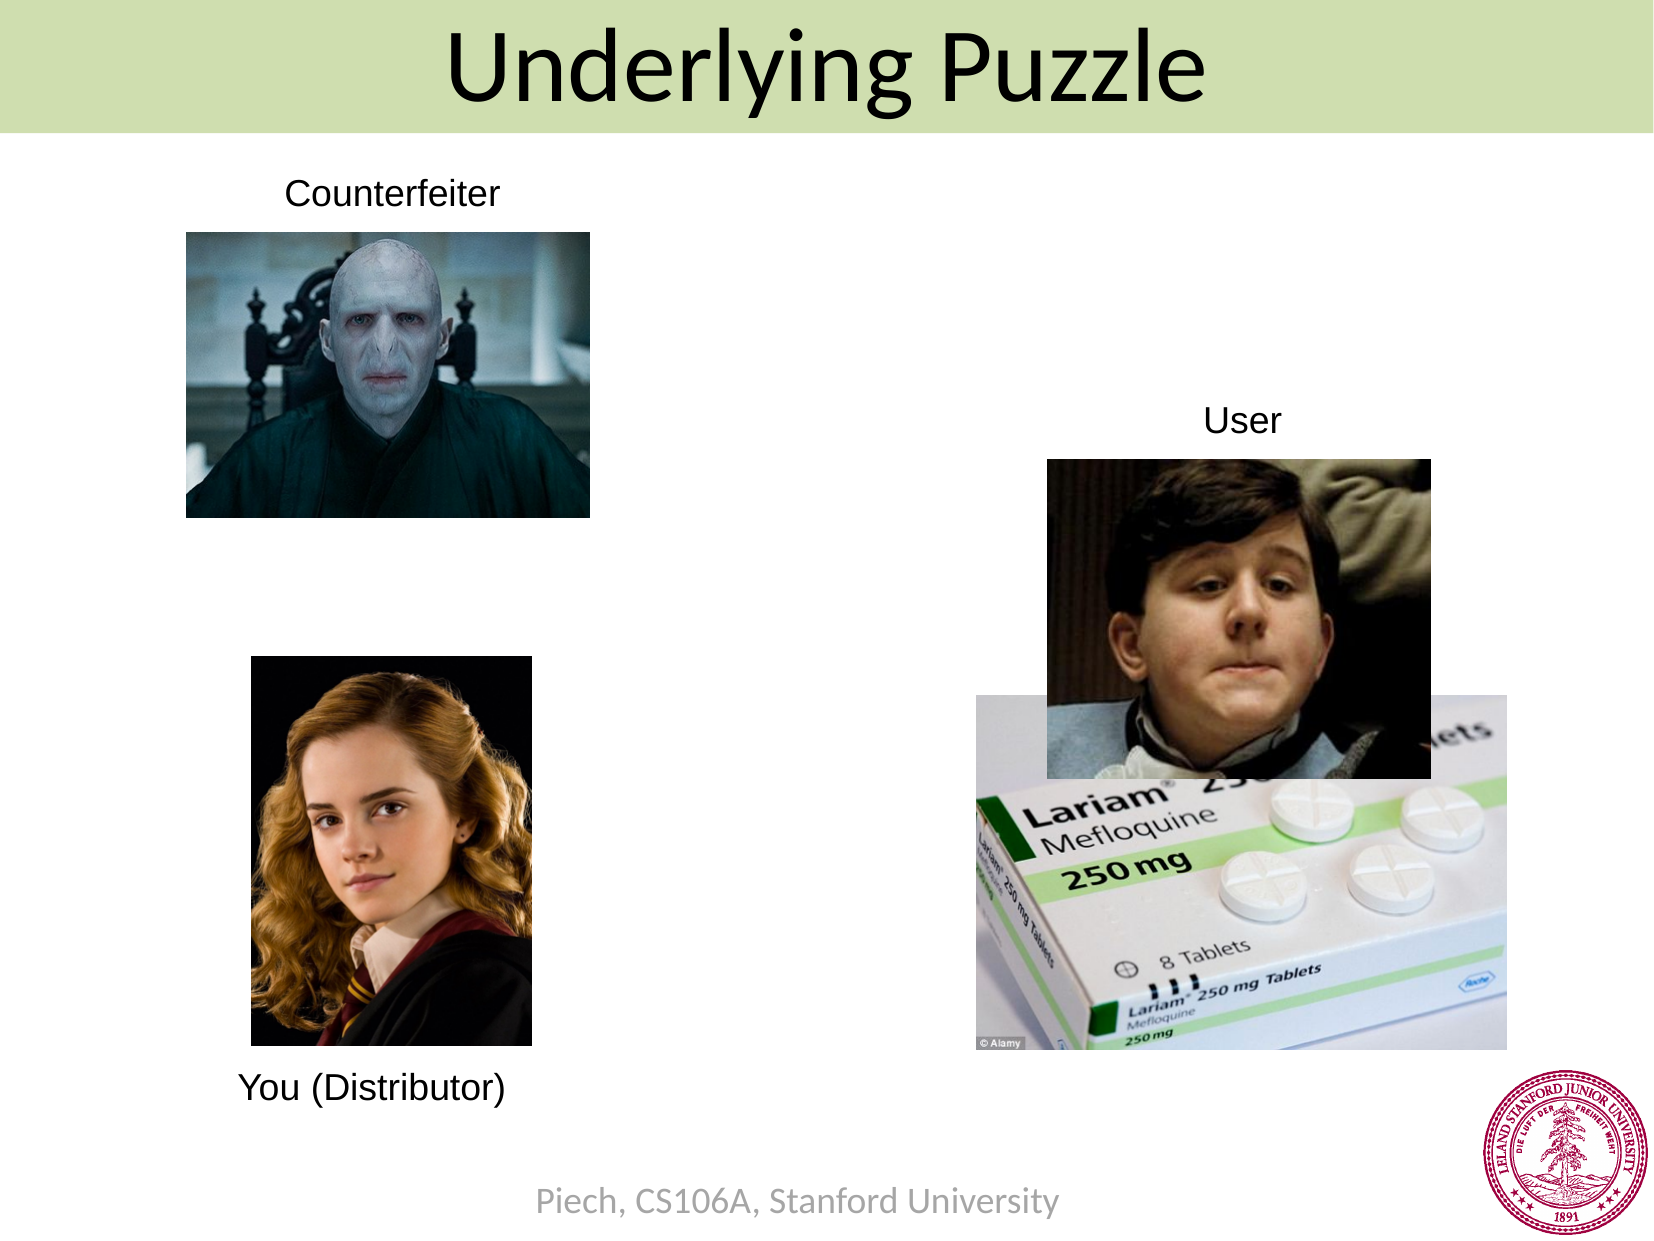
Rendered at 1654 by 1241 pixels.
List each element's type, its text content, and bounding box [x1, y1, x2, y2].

text_box User [1188, 392, 1298, 450]
picture [1483, 1070, 1648, 1235]
text_box You (Distributor) [222, 1059, 522, 1117]
picture [976, 459, 1507, 1050]
picture [186, 232, 590, 518]
text_box Underlying Puzzle [0, 0, 1654, 134]
picture [250, 655, 532, 1046]
text_box Counterfeiter [269, 166, 516, 223]
